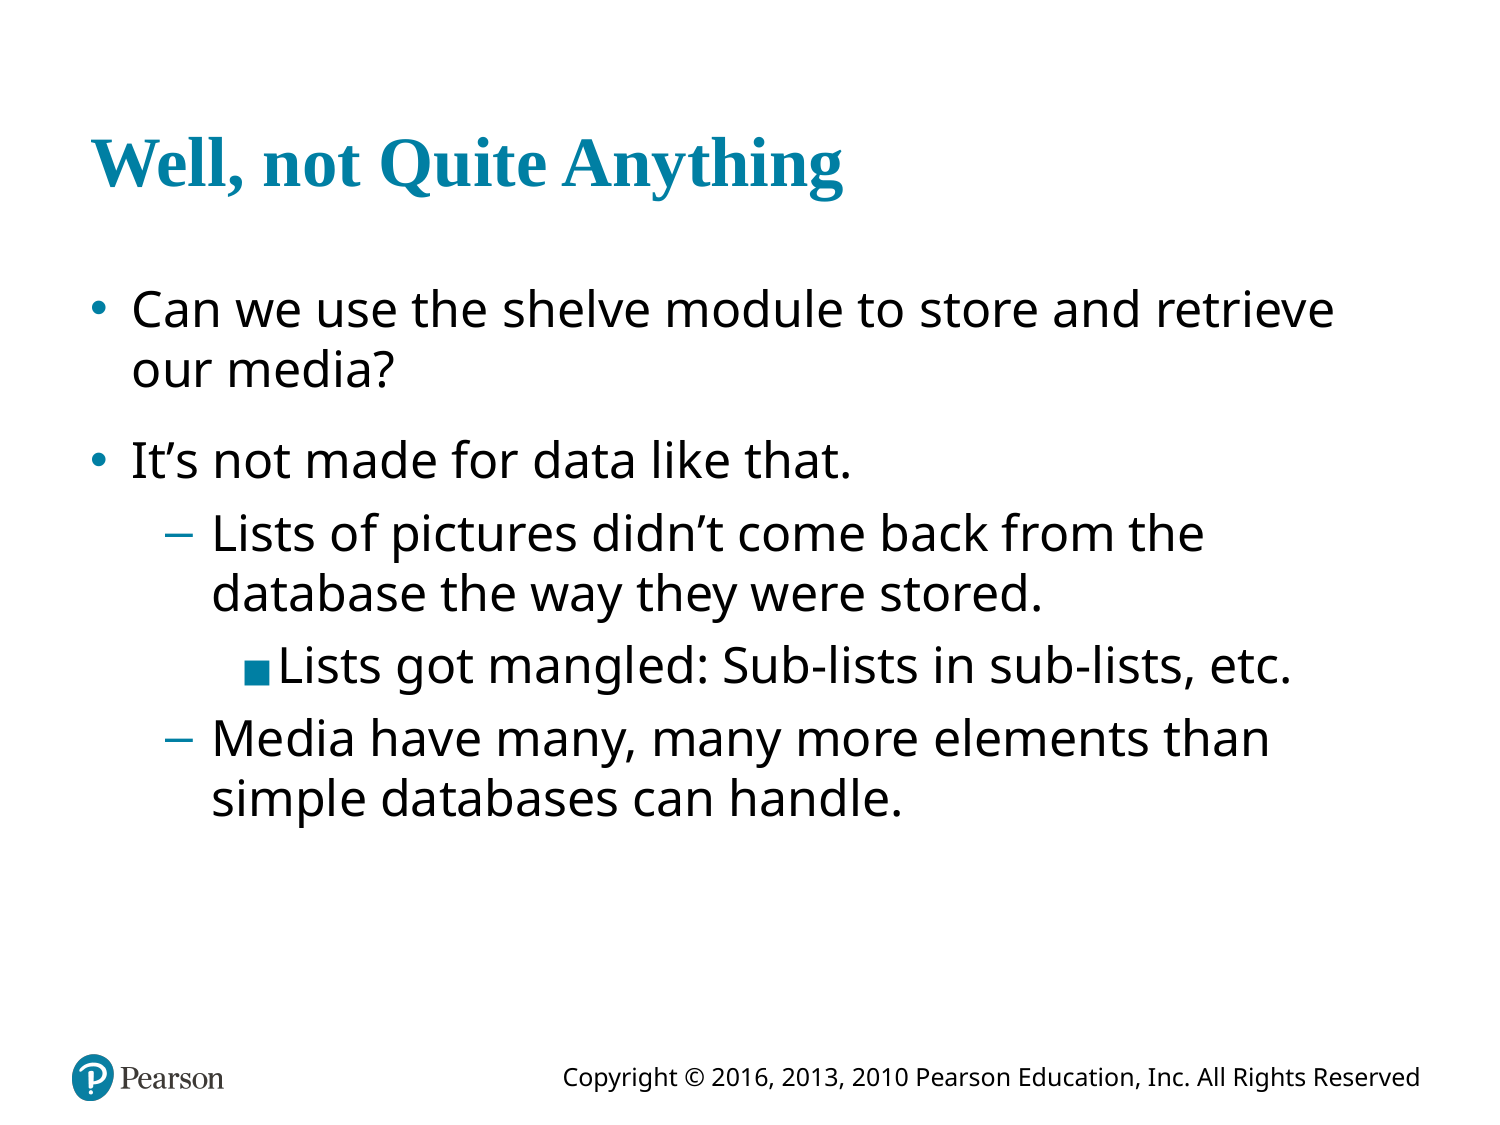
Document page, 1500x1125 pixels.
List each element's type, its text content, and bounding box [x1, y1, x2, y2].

list Can we use the shelve module to store and retrieve our media? It’s not made for data like that. Lists of pictures didn’t come back from the database the way they were stored. Lists got mangled: Sub-lists in sub-lists, etc. Media have many, many more elements than simple databases can handle. [75, 262, 1425, 931]
picture [72, 1087, 83, 1101]
title Well, not Quite Anything [75, 0, 1425, 216]
picture [98, 1054, 224, 1101]
picture [80, 1063, 106, 1088]
picture [72, 1054, 88, 1070]
